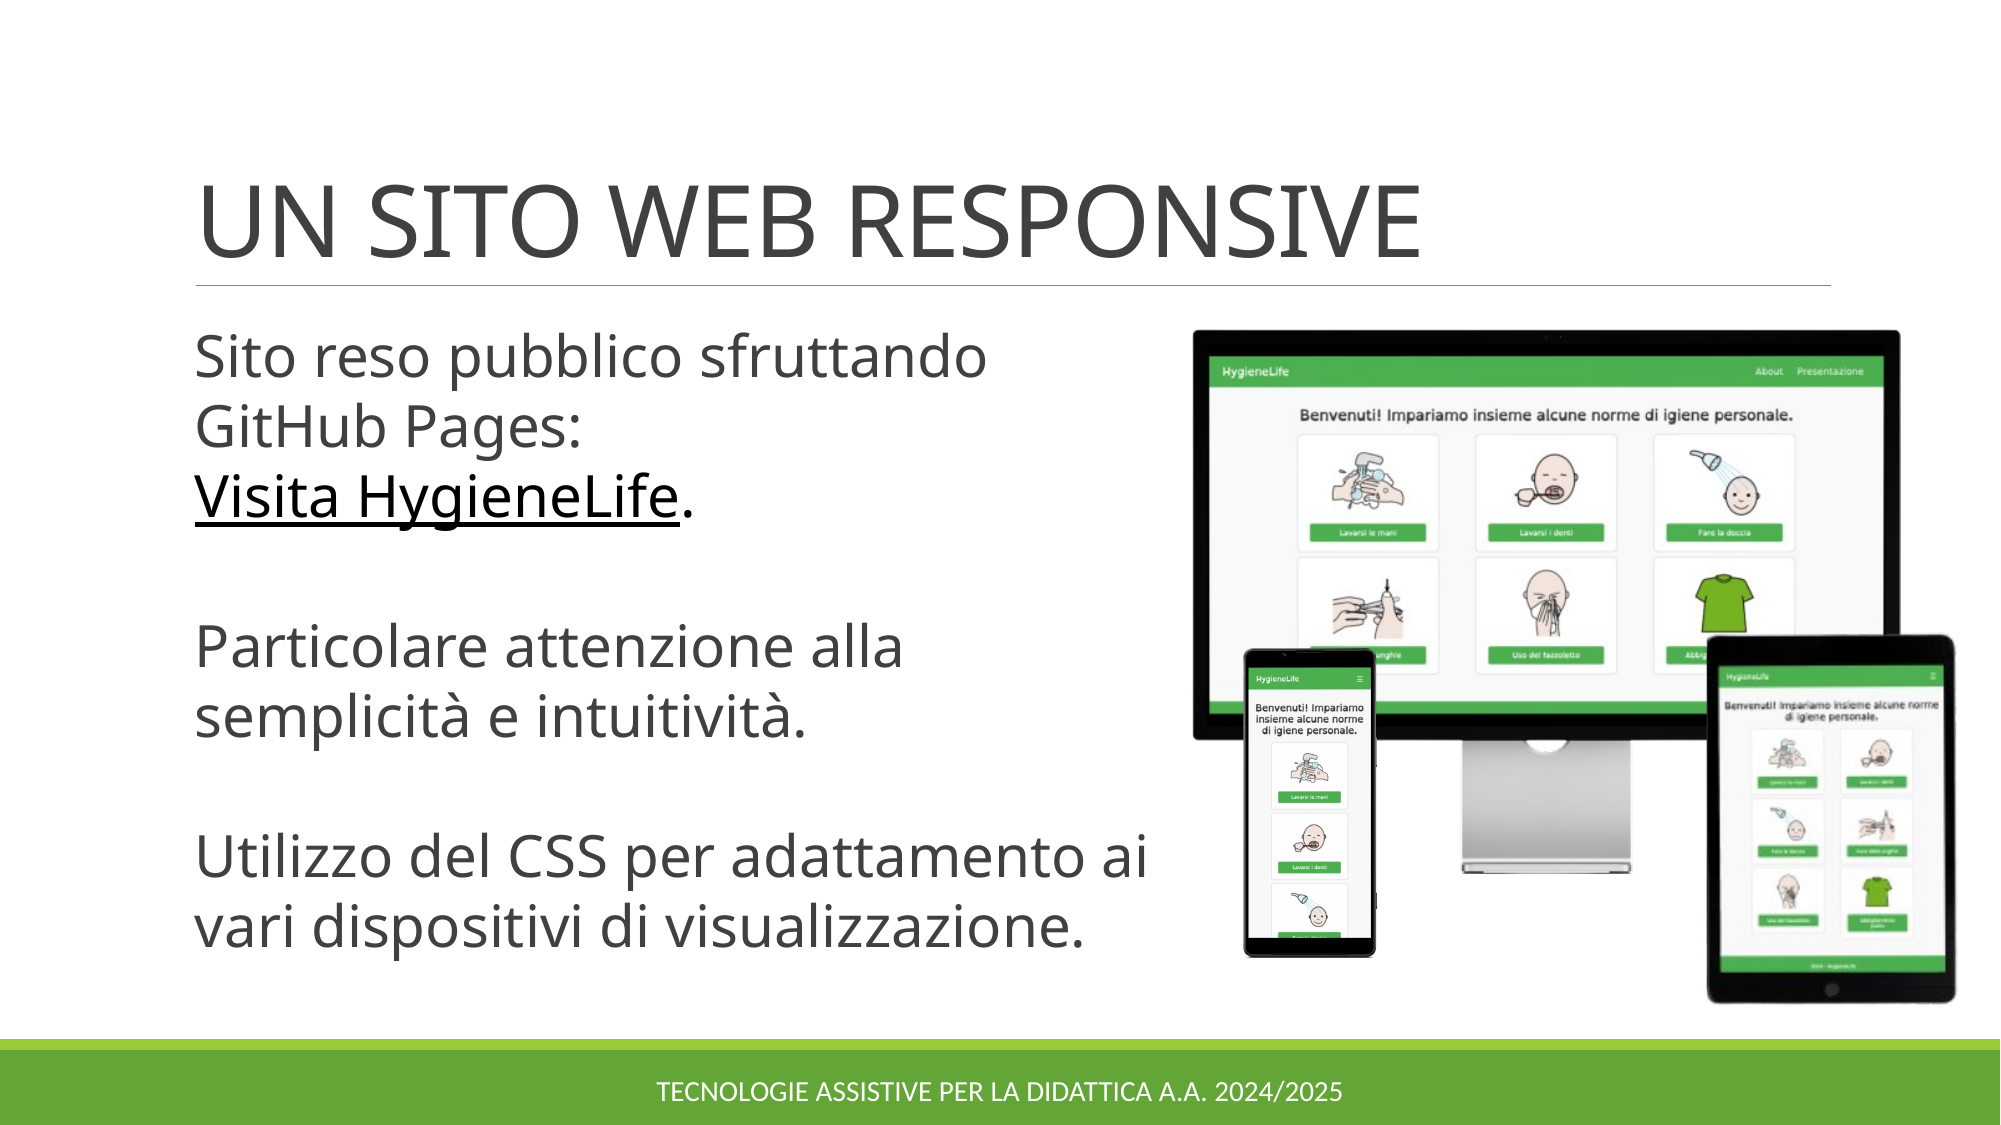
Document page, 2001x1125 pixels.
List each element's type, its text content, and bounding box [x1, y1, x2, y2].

text_box Sito reso pubblico sfruttando GitHub Pages: Visita HygieneLife. Particolare attenzione alla semplicità e intuitività. Utilizzo del CSS per adattamento ai vari dispositivi di visualizzazione. [179, 312, 1193, 967]
title UN SITO WEB RESPONSIVE [180, 47, 1830, 285]
footer Tecnologie assistive per la didattica a.a. 2024/2025 [604, 1059, 1396, 1120]
picture [1706, 212, 2001, 1125]
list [1192, 329, 1703, 874]
picture [941, 545, 1677, 1061]
